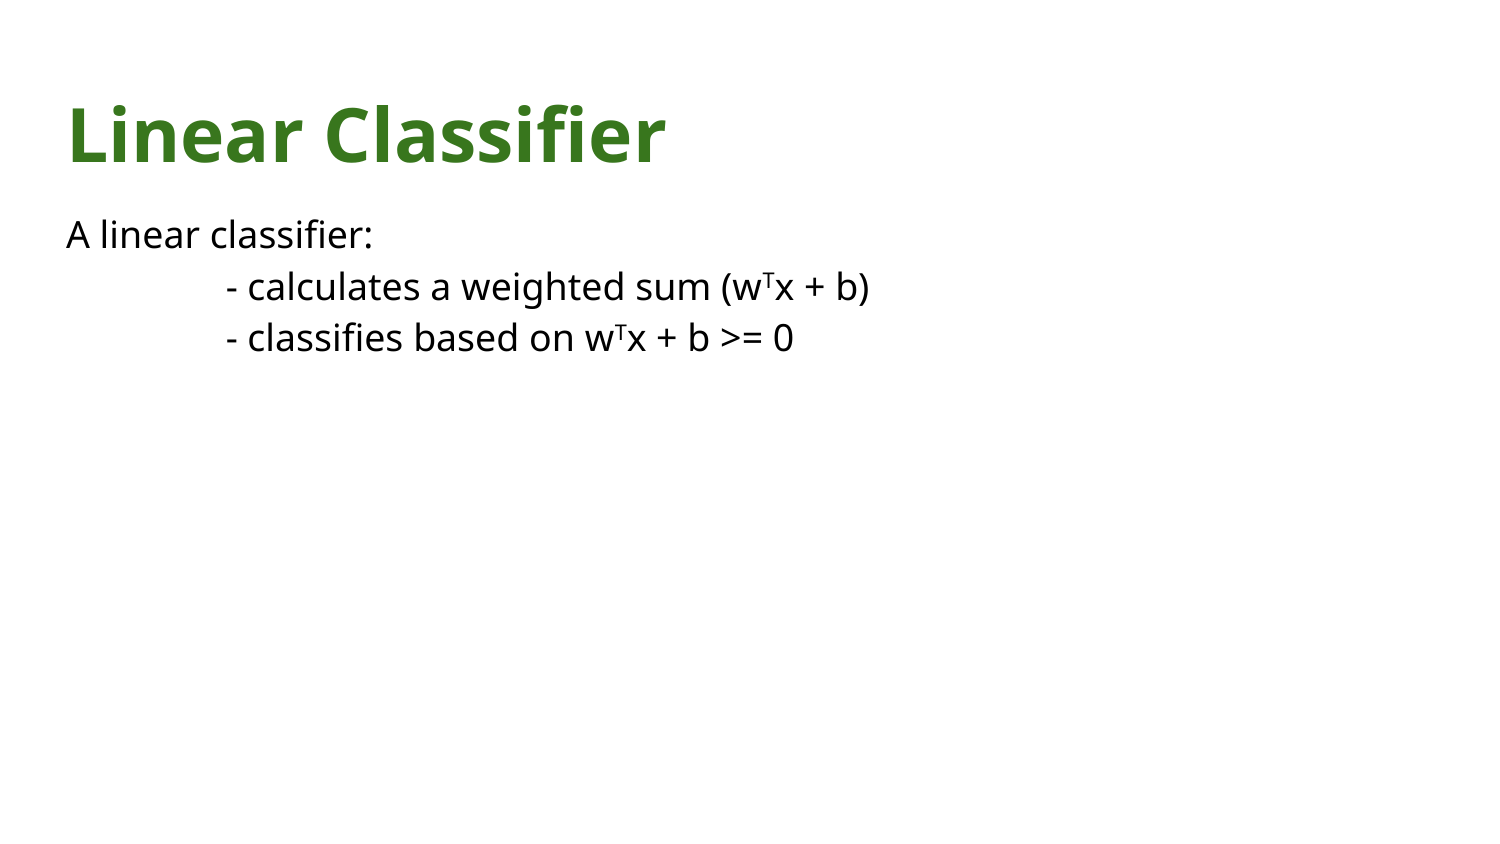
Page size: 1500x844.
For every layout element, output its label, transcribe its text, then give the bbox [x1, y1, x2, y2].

title Linear Classifier [51, 72, 1449, 167]
list A linear classifier: - calculates a weighted sum (wTx + b) - classifies based on wTx + b >= 0 [51, 189, 1449, 750]
